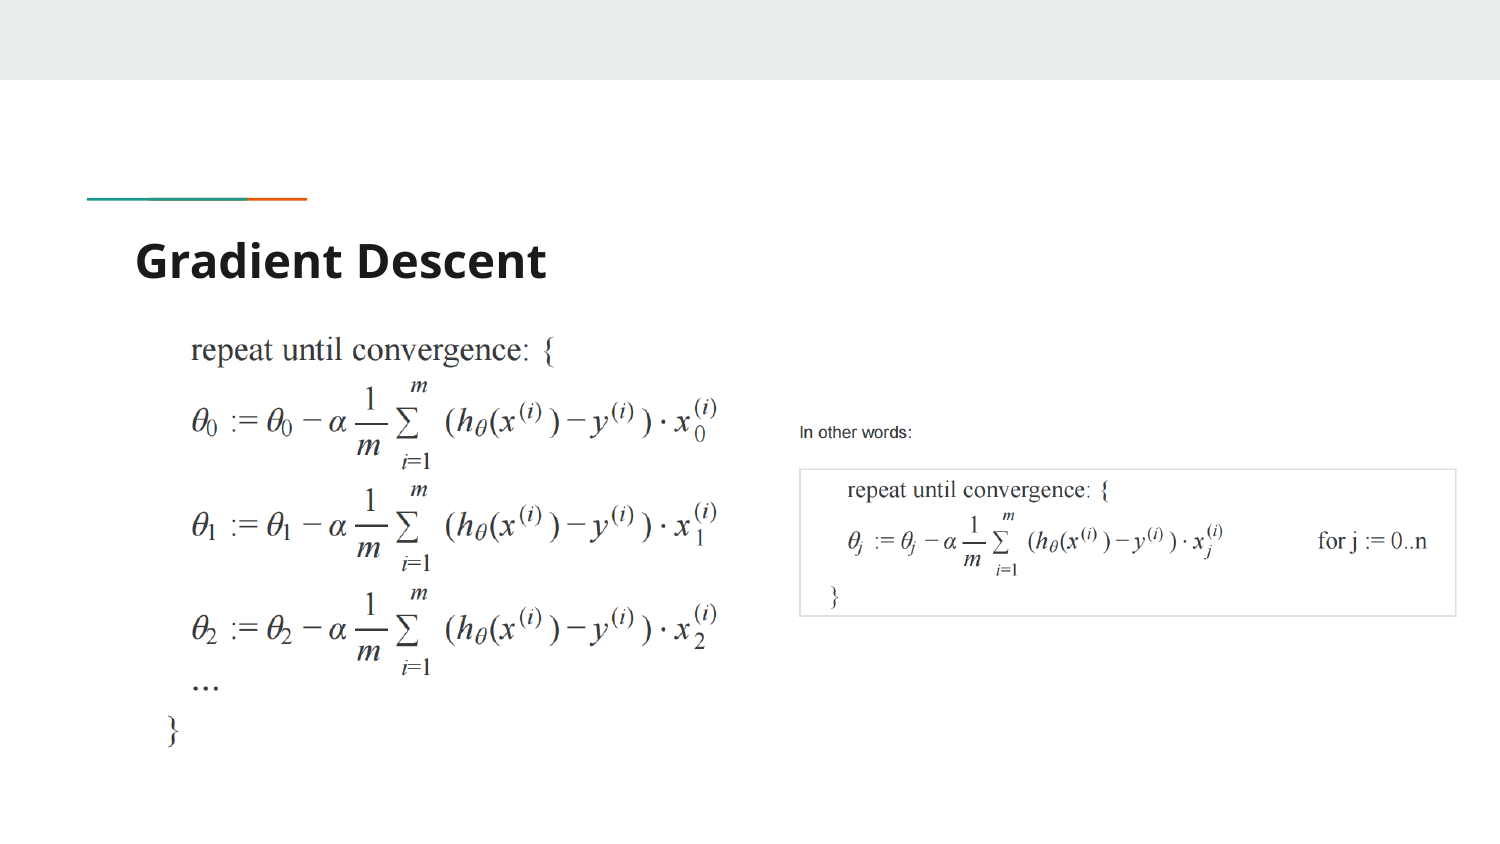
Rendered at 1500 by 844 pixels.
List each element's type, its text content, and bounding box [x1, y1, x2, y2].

picture [158, 330, 742, 751]
picture [790, 411, 1460, 622]
title Gradient Descent [119, 216, 1381, 305]
